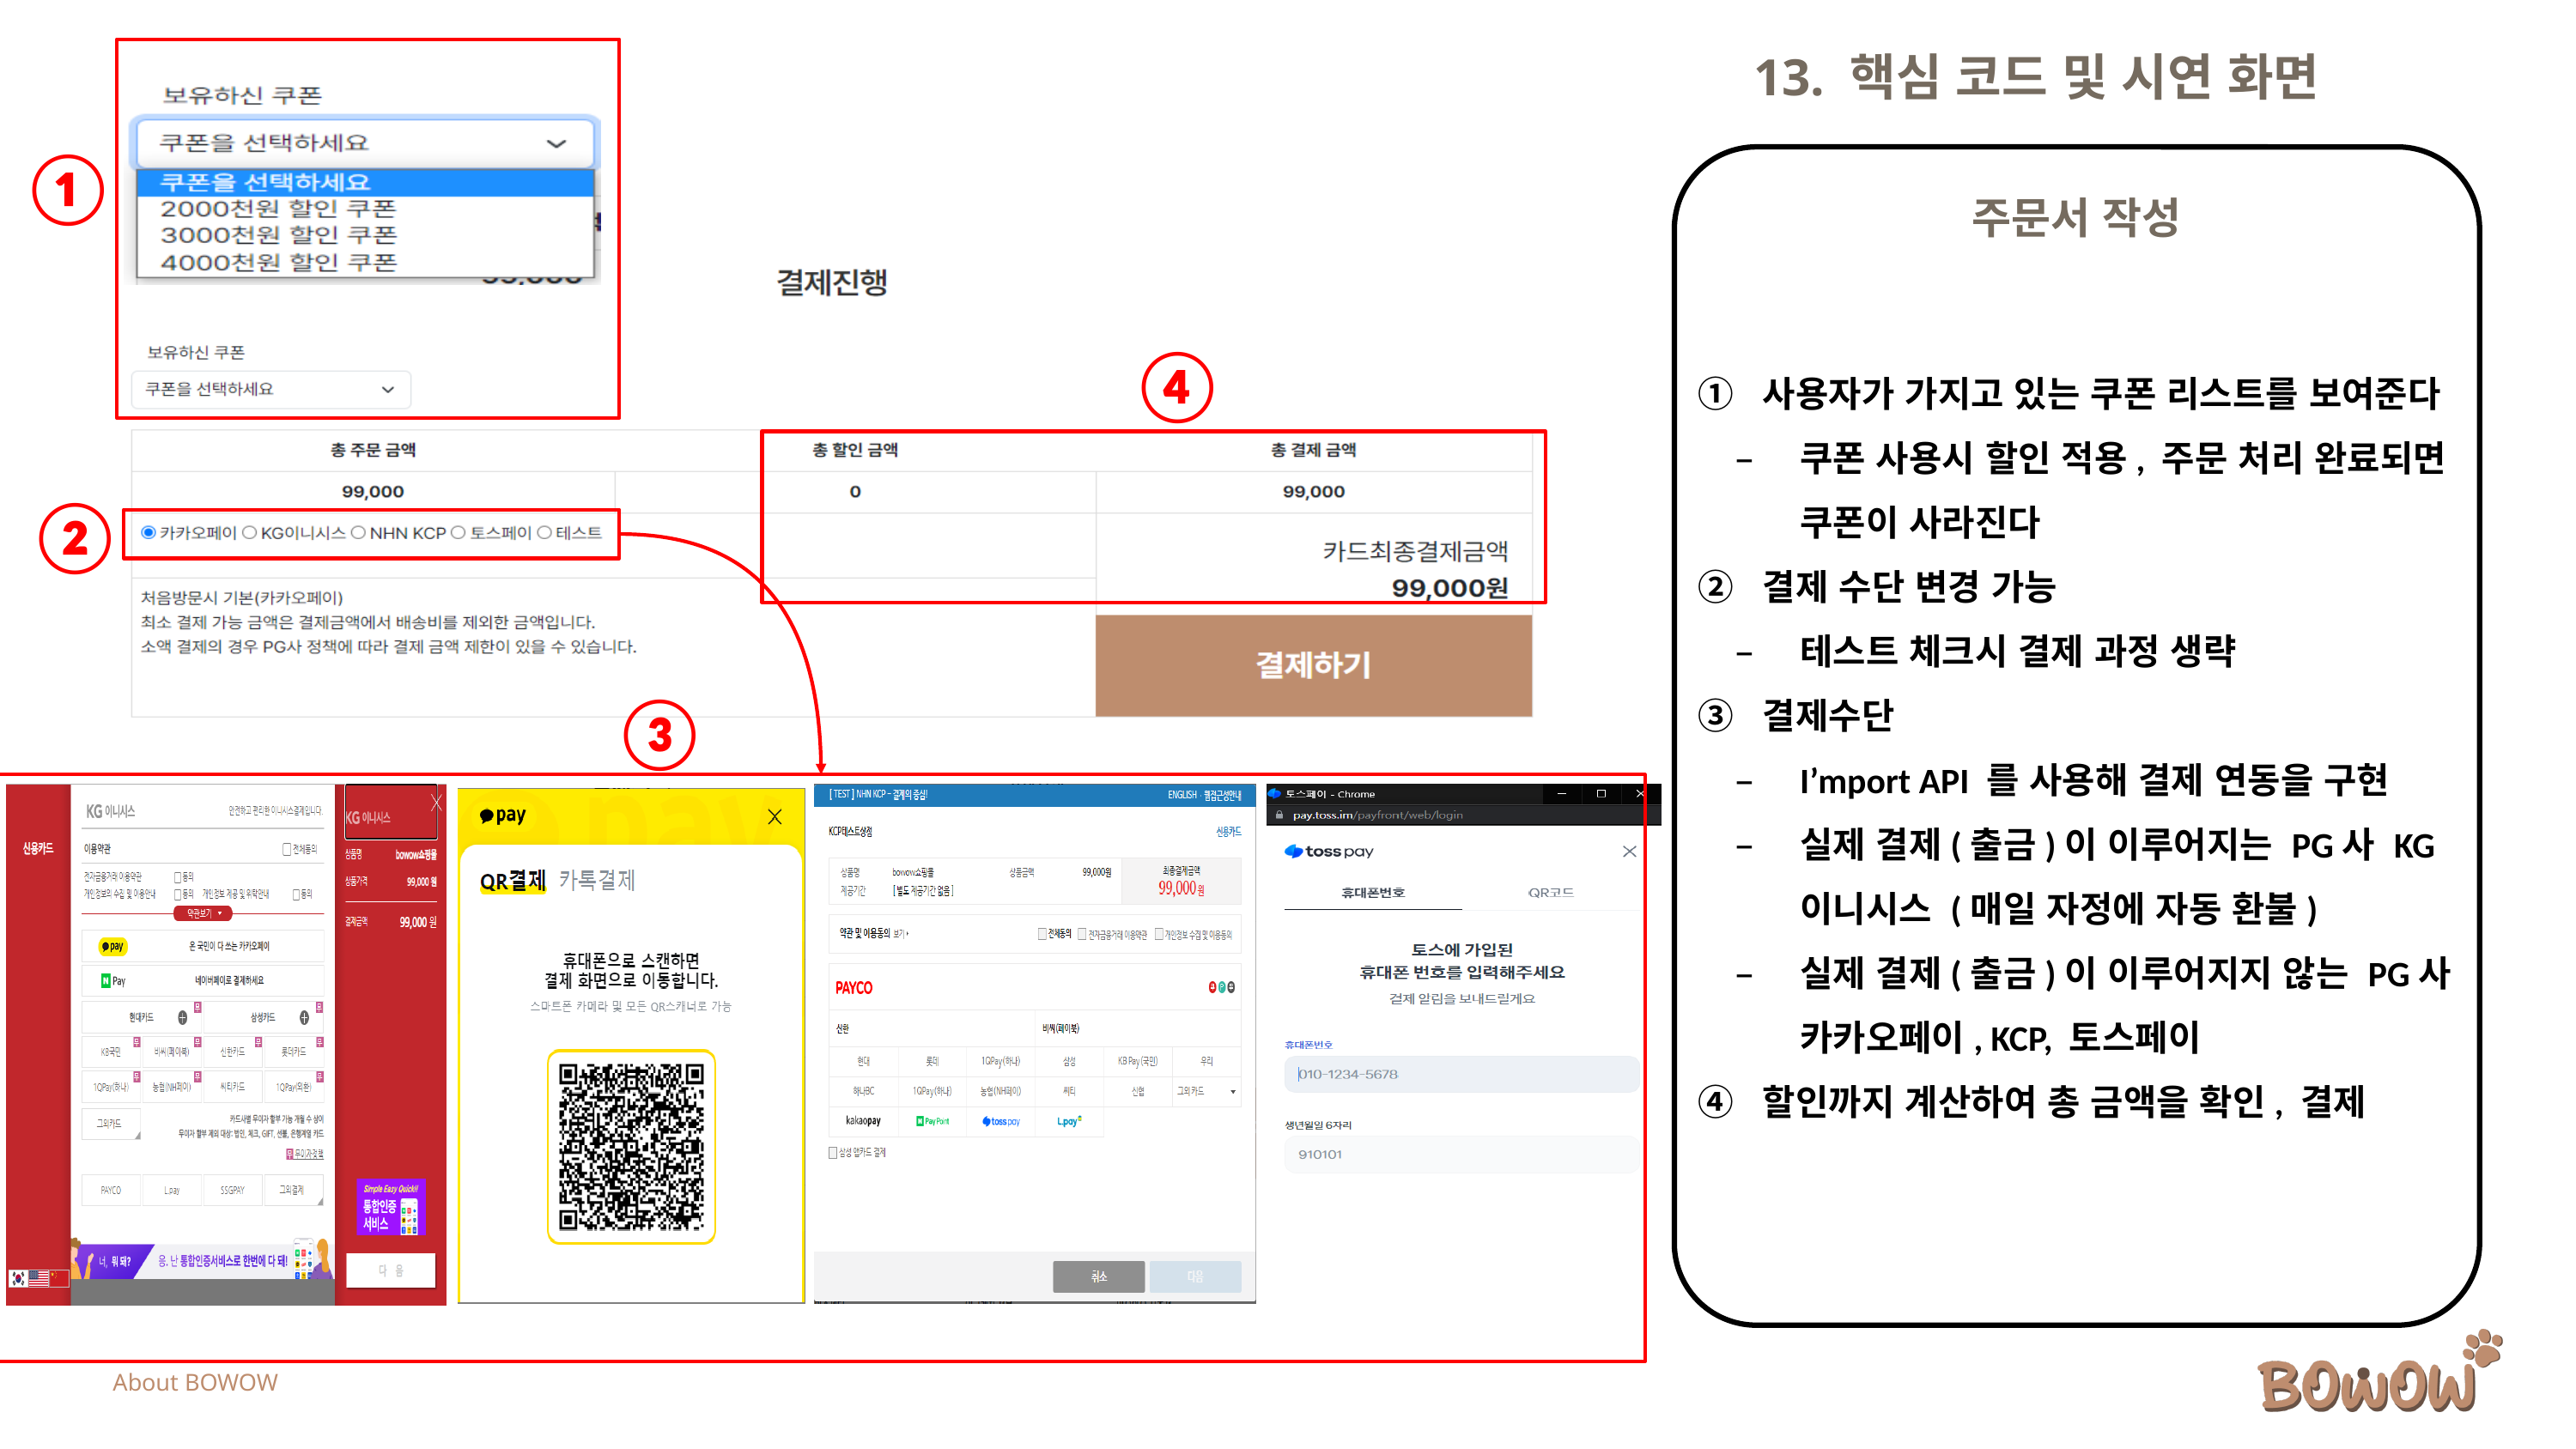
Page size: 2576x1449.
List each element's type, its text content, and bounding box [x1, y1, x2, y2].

text_box 사용자가 가지고 있는 쿠폰 리스트를 보여준다 쿠폰 사용시 할인 적용, 주문 처리 완료되면 쿠폰이 사라진다 결제 수단 변경 가능 테스트 체크시 결제 과정 생략 결제수단 I’mport API 를 사용해 결제 연동을 구현 실제 결제(출금)이 이루어지는 PG사 KG이니시스 (매일 자정에 자동 환불) 실제 결제(출금)이 이루어지지 않는 PG사 카카오페이, KCP, 토스페이 할인까지 계산하여 총 금액을 확인, 결제 [1672, 144, 2482, 1327]
picture [58, 80, 1641, 757]
text_box [0, 773, 1647, 1363]
text_box ③ [600, 767, 615, 773]
text_box 주문서 작성 [1872, 184, 2282, 249]
text_box [115, 38, 621, 237]
picture [5, 784, 447, 1307]
text_box ② [15, 482, 53, 582]
picture [1266, 784, 1662, 1304]
picture [458, 788, 805, 1304]
text_box ① [8, 134, 115, 233]
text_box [619, 533, 822, 775]
text_box 13. 핵심 코드 및 시연 화면 [1741, 39, 2414, 112]
picture [814, 784, 1256, 1304]
picture [2251, 1317, 2510, 1433]
text_box About BOWOW [100, 1363, 612, 1403]
